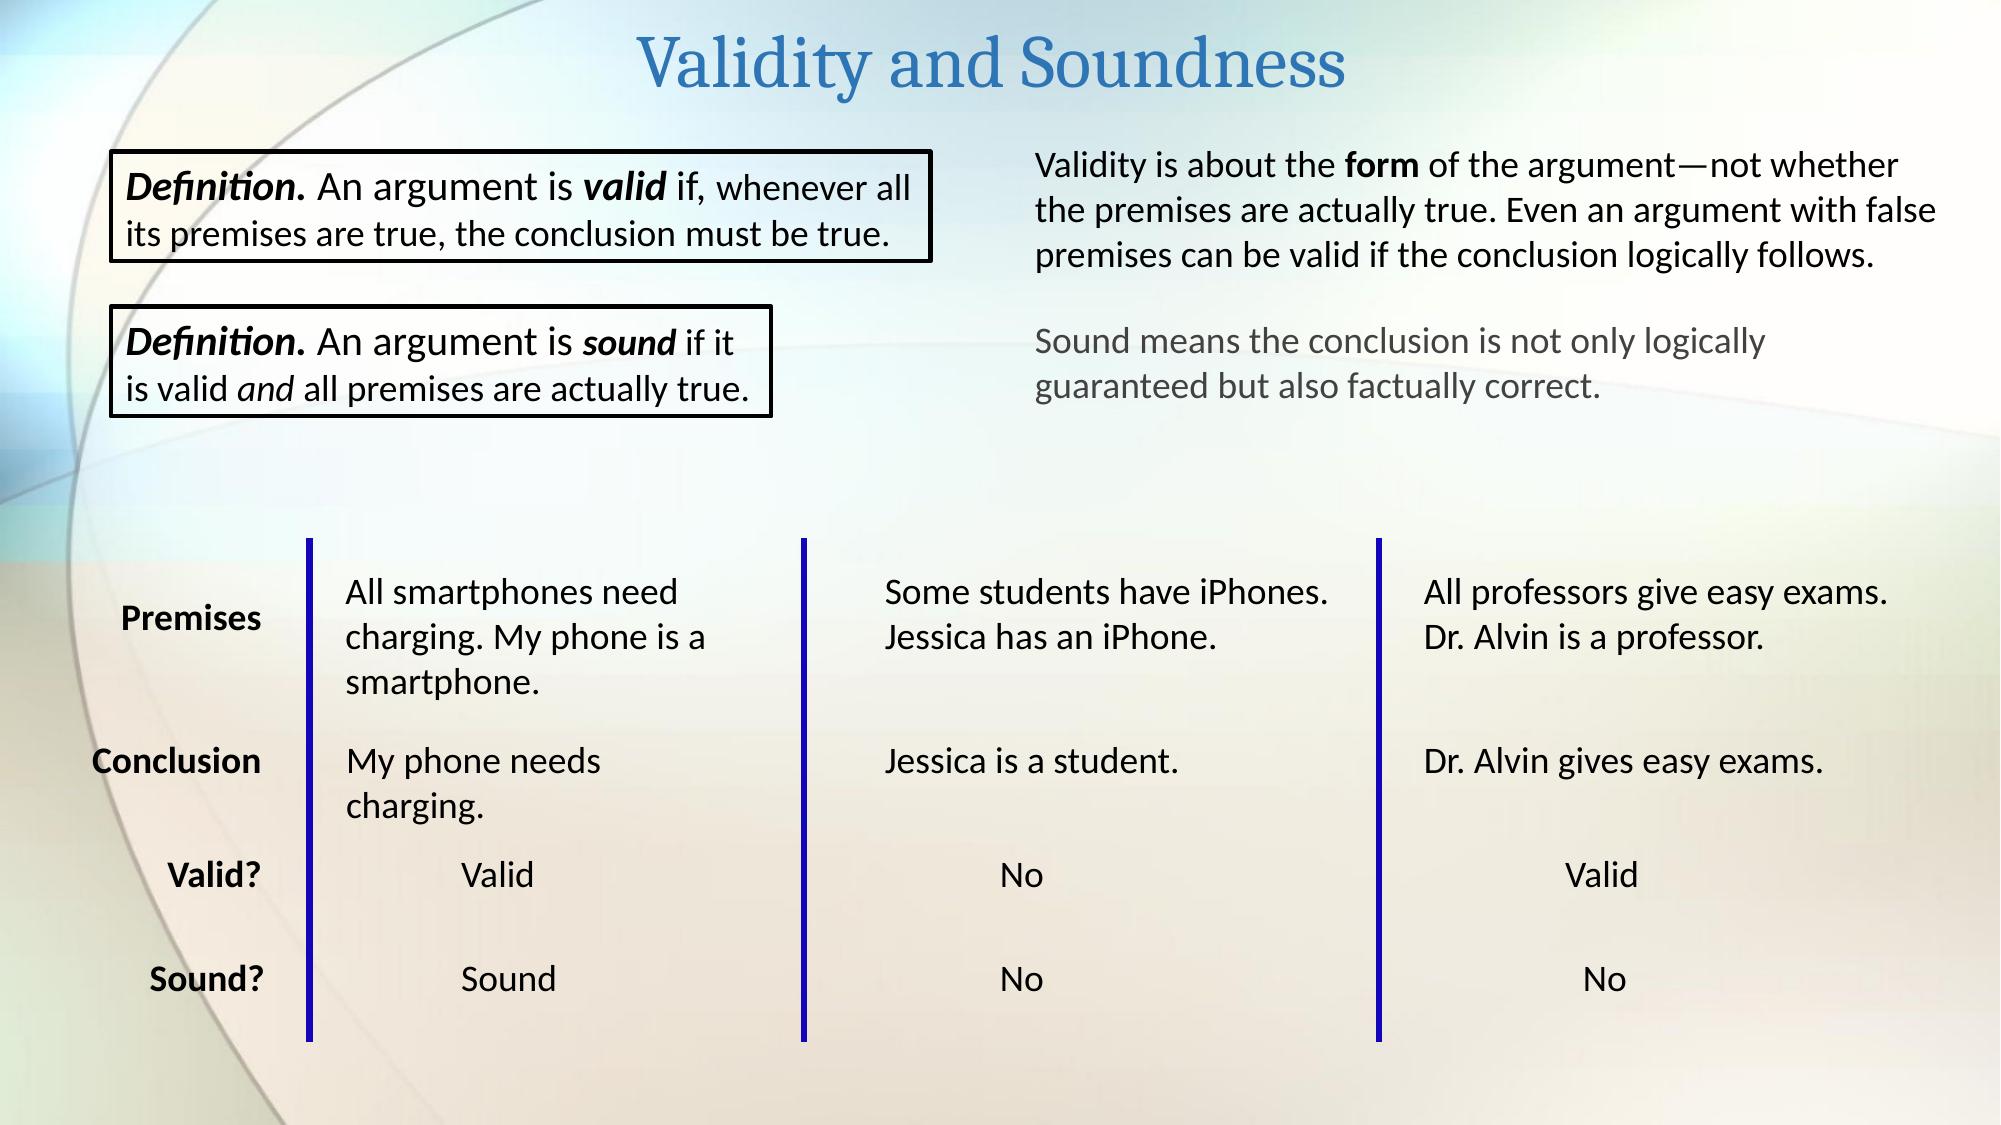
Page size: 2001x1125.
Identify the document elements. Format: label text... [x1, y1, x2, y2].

text_box Conclusion [77, 729, 288, 789]
picture [0, 0, 2001, 1125]
text_box Sound? [134, 946, 298, 1007]
text_box Definition. An argument is valid if, whenever all its premises are true, the conclusion must be true. [110, 151, 931, 262]
text_box Validity is about the form of the argument—not whether the premises are actually true. Even an argument with false premises can be valid if the conclusion logically follows. [1020, 132, 1957, 282]
text_box Valid [446, 842, 564, 903]
text_box My phone needs charging. [331, 729, 727, 834]
text_box Some students have iPhones. Jessica has an iPhone. [870, 559, 1369, 665]
text_box Sound means the conclusion is not only logically guaranteed but also factually correct. [1019, 309, 1805, 414]
text_box Validity and Soundness [77, 11, 1907, 105]
text_box Jessica is a student. [870, 729, 1265, 789]
text_box No [985, 842, 1071, 903]
text_box Sound [446, 946, 585, 1007]
text_box Dr. Alvin gives easy exams. [1408, 729, 1952, 789]
text_box Valid [1550, 842, 1668, 903]
text_box Valid? [152, 842, 295, 903]
text_box Definition. An argument is sound if it is valid and all premises are actually true. [110, 306, 772, 417]
text_box All smartphones need charging. My phone is a smartphone. [330, 559, 781, 710]
text_box No [1568, 946, 1651, 1007]
text_box All professors give easy exams. Dr. Alvin is a professor. [1409, 559, 1906, 665]
text_box No [985, 946, 1071, 1007]
text_box Premises [106, 585, 284, 645]
